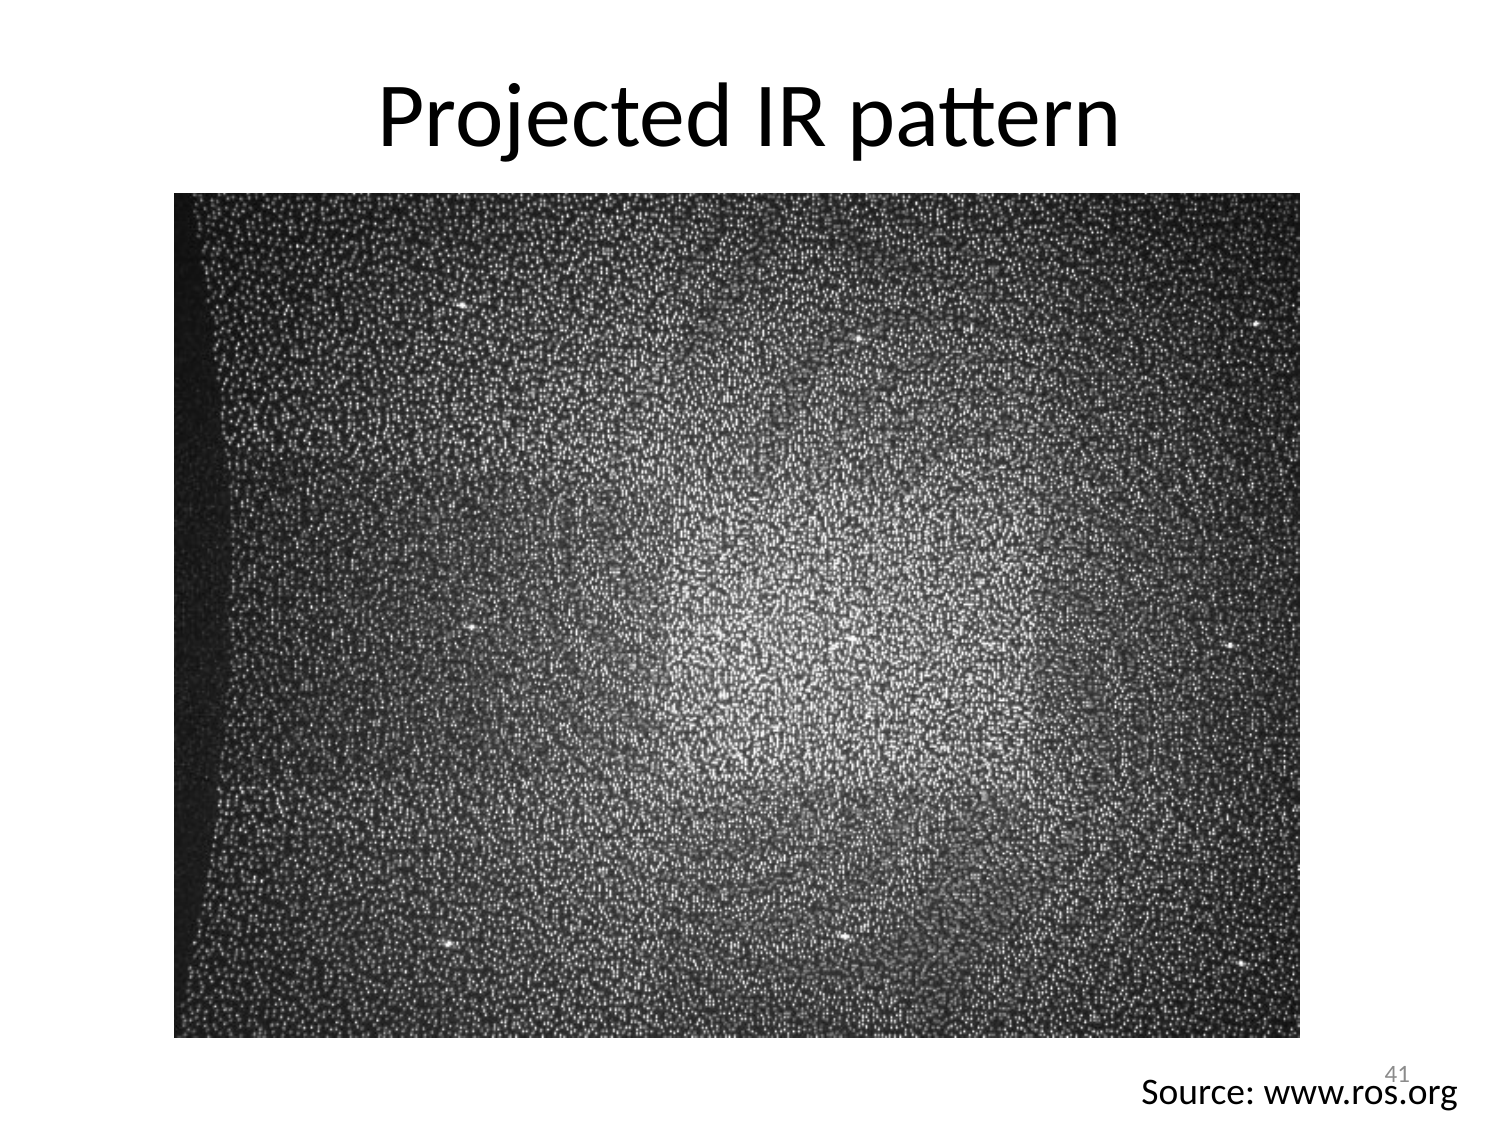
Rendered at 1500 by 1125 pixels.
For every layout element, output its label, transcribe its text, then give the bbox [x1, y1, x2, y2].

text_box Source: www.ros.org [1126, 1059, 1474, 1120]
picture [174, 193, 1301, 1038]
title Projected IR pattern [75, 45, 1425, 175]
slide_number 41 [1074, 1042, 1425, 1103]
